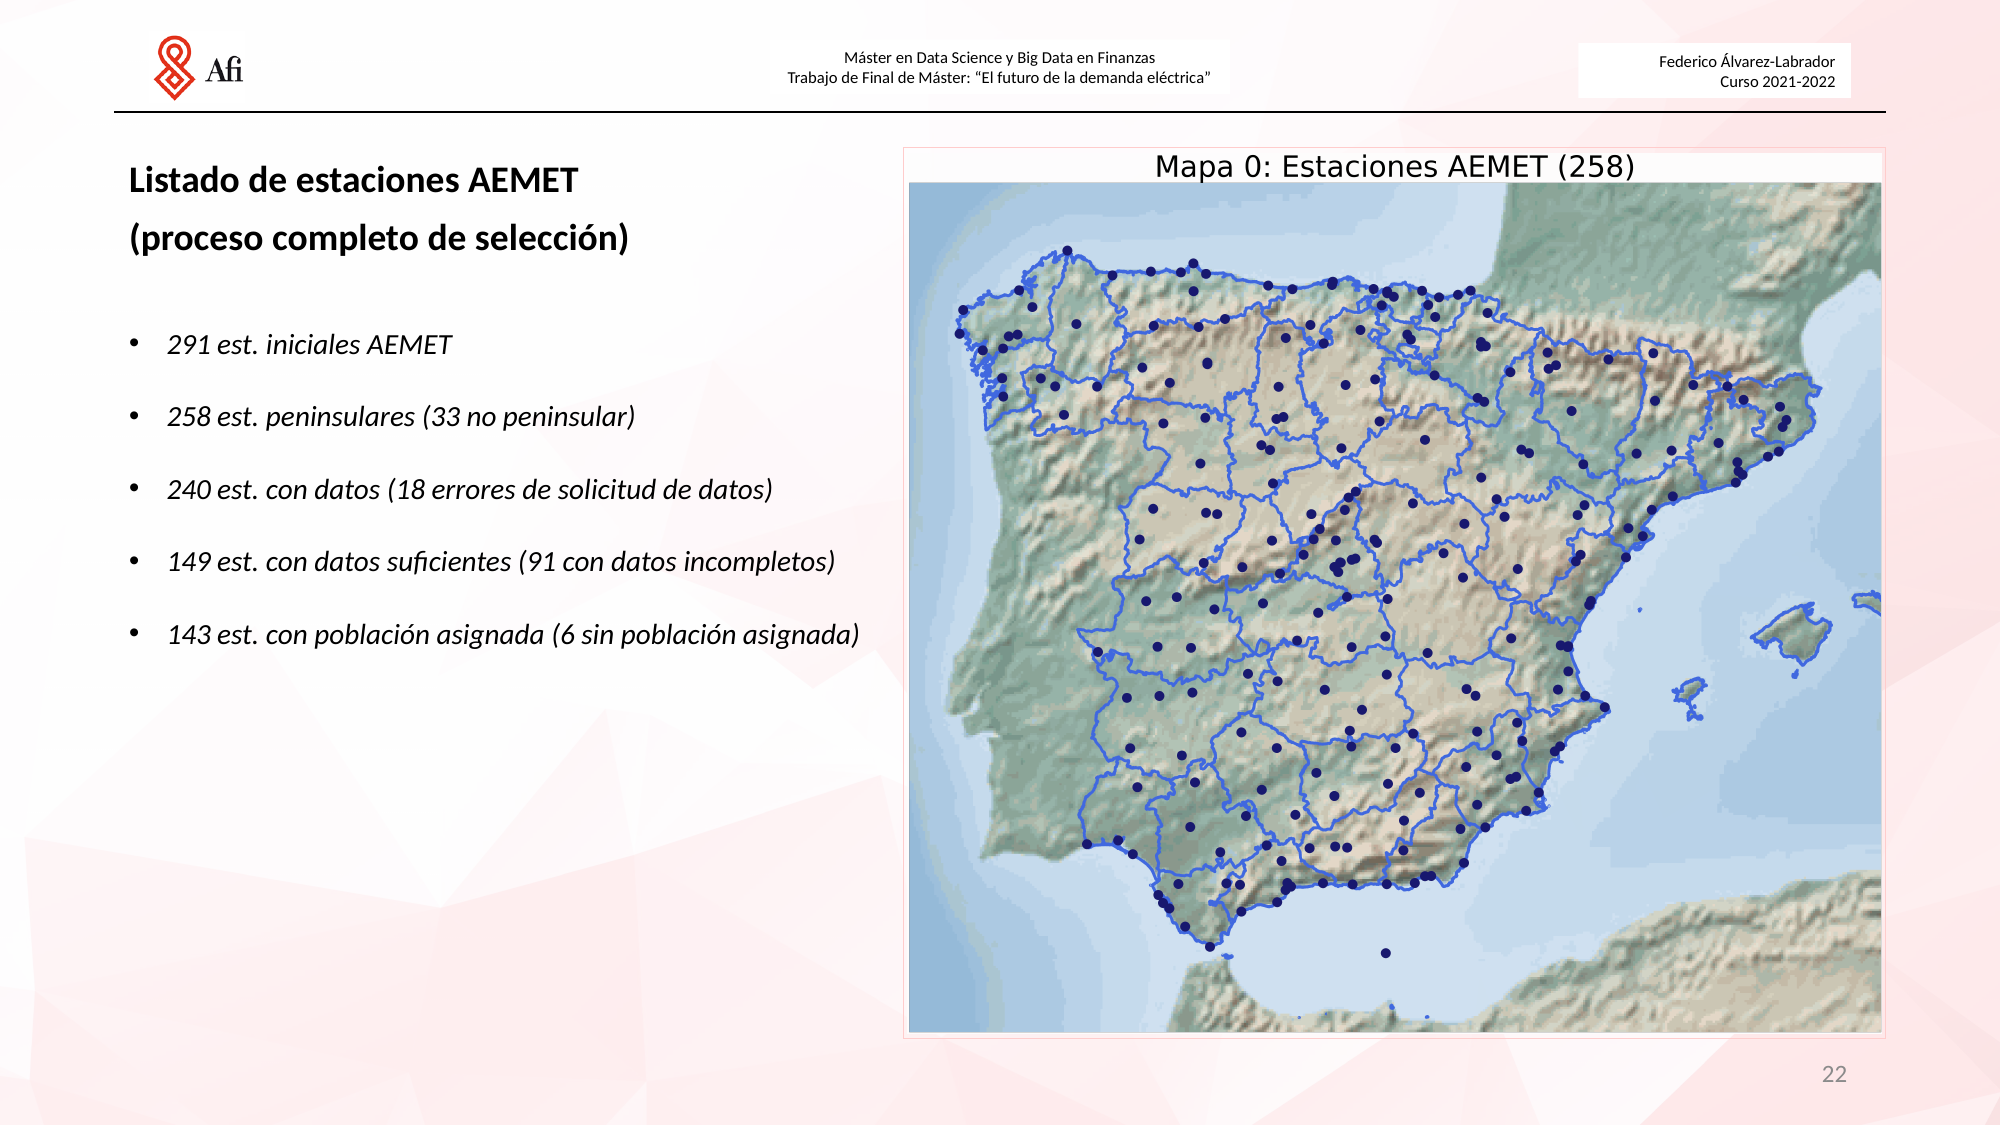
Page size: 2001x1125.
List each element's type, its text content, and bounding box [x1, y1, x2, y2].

text_box Máster en Data Science y Big Data en Finanzas Trabajo de Final de Máster: “El futuro de la demanda eléctrica” [769, 39, 1231, 95]
text_box 291 est. iniciales AEMET 258 est. peninsulares (33 no peninsular) 240 est. con datos (18 errores de solicitud de datos) 149 est. con datos suficientes (91 con datos incompletos) 143 est. con población asignada (6 sin población asignada) [114, 317, 892, 808]
picture [149, 31, 245, 103]
text_box Listado de estaciones AEMET (proceso completo de selección) [114, 147, 828, 283]
slide_number 22 [1412, 1042, 1863, 1103]
picture [903, 147, 1886, 1039]
text_box Federico Álvarez-Labrador Curso 2021-2022 [1578, 43, 1851, 98]
